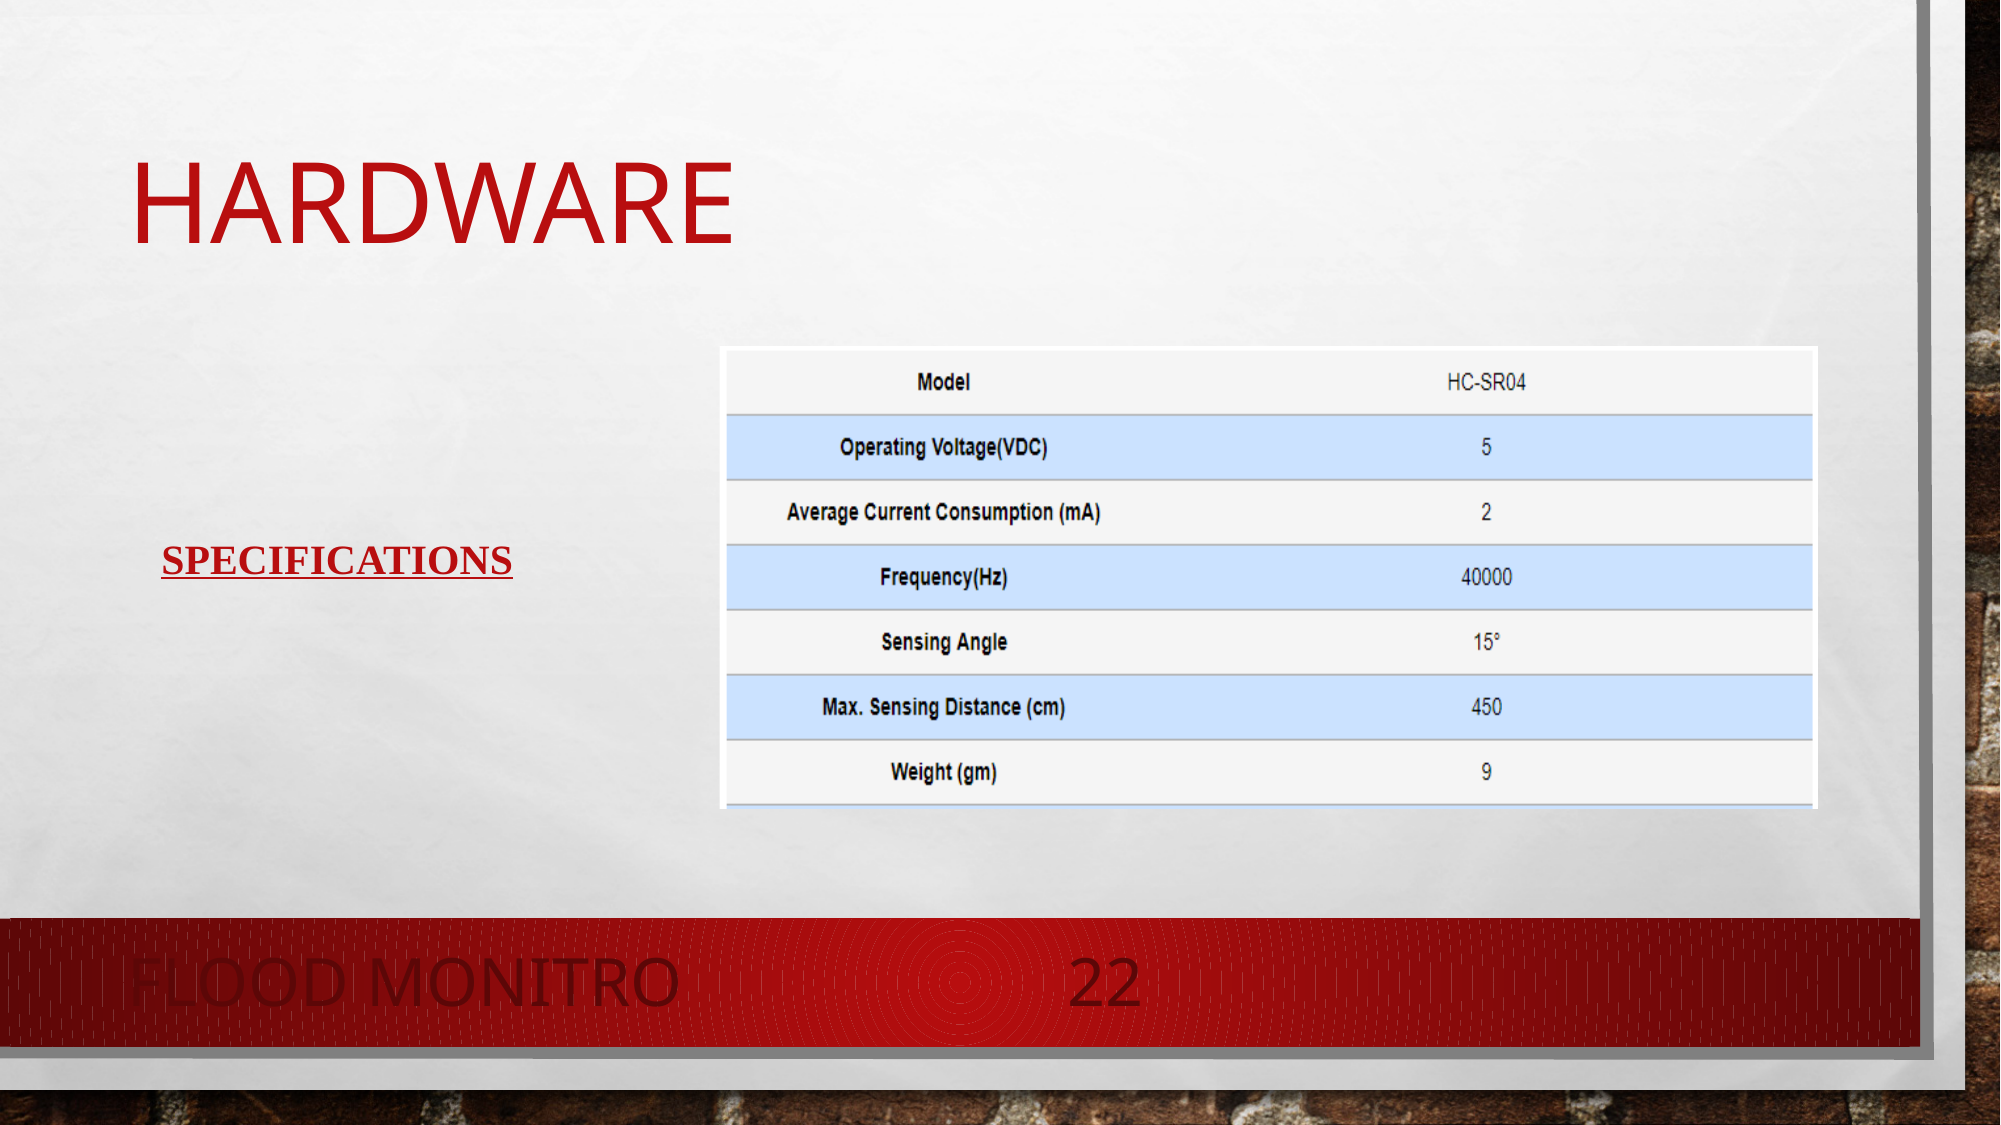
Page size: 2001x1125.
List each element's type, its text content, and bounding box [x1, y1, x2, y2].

picture [0, 0, 2000, 1125]
slide_number 22 [1031, 944, 1181, 1027]
title Hardware [112, 112, 1818, 302]
picture [719, 345, 1819, 809]
footer FLOOD MONITRO [112, 944, 1015, 1027]
list Specifications [146, 515, 634, 640]
